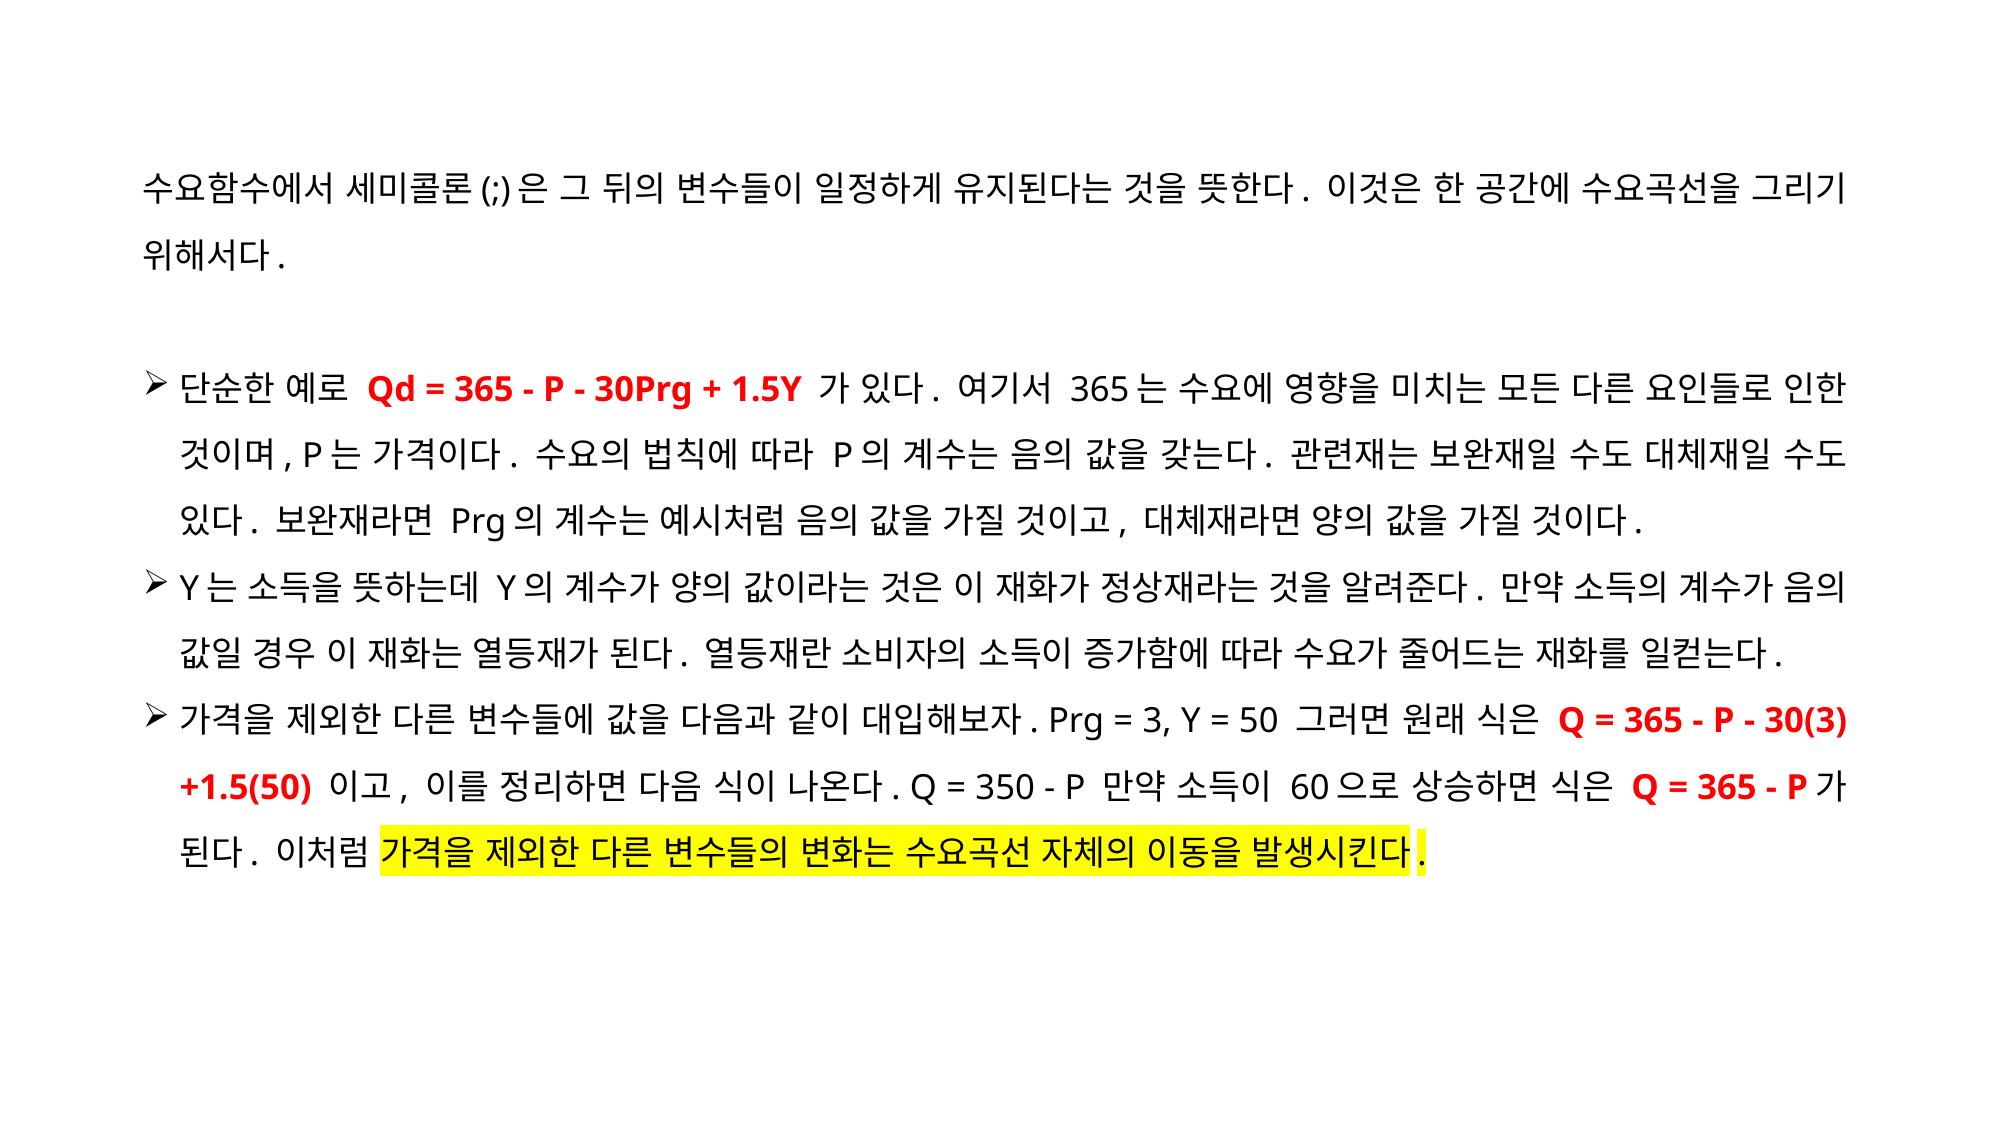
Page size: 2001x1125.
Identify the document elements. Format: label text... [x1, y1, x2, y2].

list 수요함수에서 세미콜론(;)은 그 뒤의 변수들이 일정하게 유지된다는 것을 뜻한다. 이것은 한 공간에 수요곡선을 그리기 위해서다. 단순한 예로 Qd = 365 - P - 30Prg + 1.5Y 가 있다. 여기서 365는 수요에 영향을 미치는 모든 다른 요인들로 인한 것이며, P는 가격이다. 수요의 법칙에 따라 P의 계수는 음의 값을 갖는다. 관련재는 보완재일 수도 대체재일 수도 있다. 보완재라면 Prg의 계수는 예시처럼 음의 값을 가질 것이고, 대체재라면 양의 값을 가질 것이다. Y는 소득을 뜻하는데 Y의 계수가 양의 값이라는 것은 이 재화가 정상재라는 것을 알려준다. 만약 소득의 계수가 음의 값일 경우 이 재화는 열등재가 된다. 열등재란 소비자의 소득이 증가함에 따라 수요가 줄어드는 재화를 일컫는다. 가격을 제외한 다른 변수들에 값을 다음과 같이 대입해보자. Prg = 3, Y = 50 그러면 원래 식은 Q = 365 - P - 30(3) +1.5(50) 이고, 이를 정리하면 다음 식이 나온다. Q = 350 - P 만약 소득이 60으로 상승하면 식은 Q = 365 - P가 된다. 이처럼 가격을 제외한 다른 변수들의 변화는 수요곡선 자체의 이동을 발생시킨다. [127, 134, 1863, 985]
